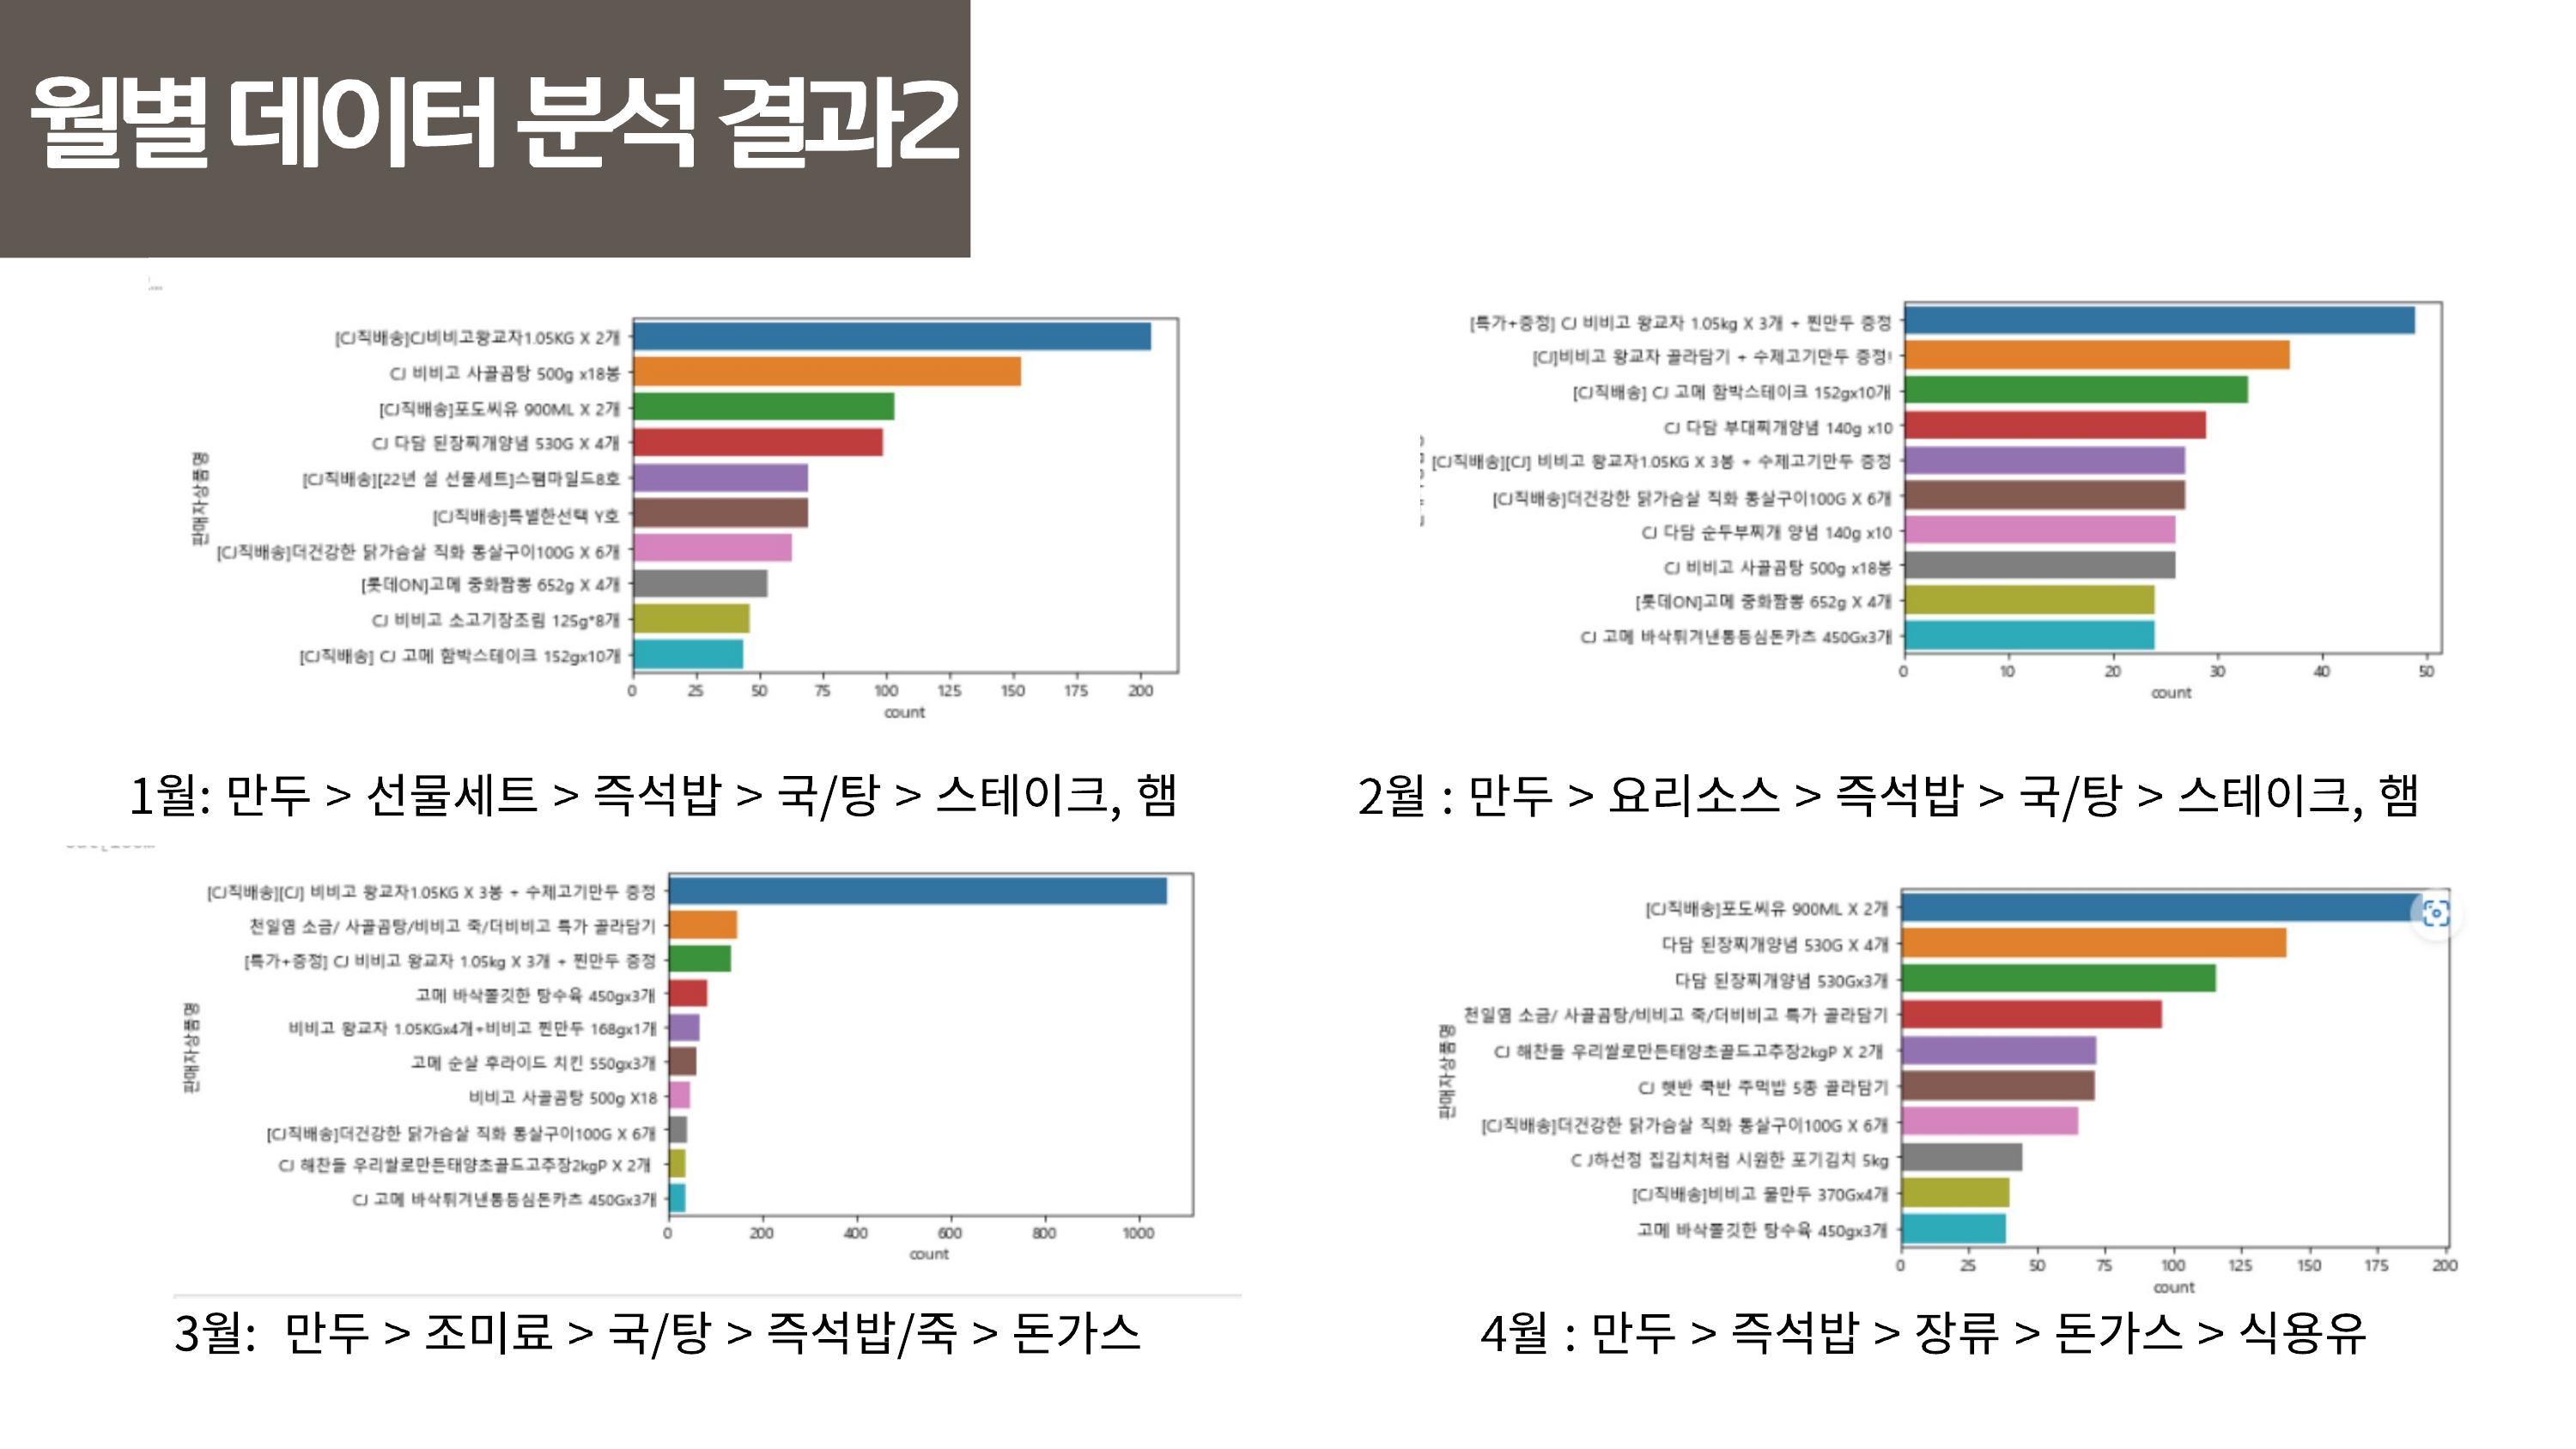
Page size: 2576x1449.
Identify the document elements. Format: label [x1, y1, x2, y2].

text_box [270, 798, 310, 817]
picture [738, 784, 762, 807]
text_box [47, 132, 119, 168]
text_box [2180, 777, 2216, 799]
picture [554, 784, 578, 807]
picture [1437, 885, 2470, 1294]
text_box [2062, 775, 2080, 822]
text_box [2020, 776, 2060, 817]
text_box [463, 76, 495, 167]
text_box [624, 133, 694, 167]
text_box [529, 137, 602, 167]
text_box [818, 1339, 848, 1355]
text_box [202, 807, 209, 814]
text_box [389, 773, 404, 806]
text_box [2111, 774, 2123, 801]
text_box [1741, 808, 1780, 812]
text_box [2287, 1338, 2318, 1355]
text_box [2338, 795, 2344, 805]
text_box [501, 1312, 505, 1355]
text_box [917, 1331, 957, 1355]
text_box [939, 777, 975, 799]
text_box [733, 125, 805, 168]
text_box [203, 1326, 231, 1337]
text_box [426, 1335, 465, 1349]
text_box [638, 776, 664, 798]
text_box [202, 787, 209, 795]
text_box [718, 76, 805, 125]
text_box [375, 802, 404, 816]
text_box [1902, 774, 1917, 800]
text_box [2240, 1313, 2266, 1336]
text_box [811, 1313, 837, 1337]
text_box [2224, 779, 2243, 807]
text_box [2297, 774, 2302, 817]
text_box [132, 773, 195, 816]
text_box [1926, 776, 1947, 797]
text_box [1776, 1313, 1801, 1337]
text_box [1736, 1339, 1767, 1355]
text_box [683, 776, 704, 796]
text_box [1444, 807, 1451, 815]
text_box [225, 1312, 238, 1337]
picture [1875, 1322, 1899, 1344]
text_box [2246, 1339, 2275, 1355]
picture [569, 1322, 592, 1344]
text_box [2145, 1314, 2181, 1337]
text_box [1609, 777, 1649, 812]
picture [2015, 1322, 2039, 1344]
text_box [1599, 1339, 1628, 1354]
text_box [842, 777, 866, 797]
text_box [1444, 788, 1451, 796]
picture [1569, 785, 1593, 807]
text_box [2129, 1312, 2140, 1355]
text_box [598, 802, 629, 817]
text_box [660, 773, 674, 799]
text_box [597, 775, 632, 792]
text_box [937, 807, 976, 811]
text_box [390, 76, 405, 167]
picture [2138, 785, 2162, 807]
text_box [1072, 778, 1103, 793]
text_box [857, 1313, 878, 1334]
text_box [1472, 778, 1492, 798]
text_box [1849, 1312, 1860, 1336]
text_box [123, 76, 206, 125]
text_box [768, 1331, 807, 1336]
text_box [1025, 777, 1048, 808]
text_box [1880, 776, 1906, 799]
text_box [1636, 1336, 1675, 1355]
text_box [1953, 774, 1964, 798]
text_box [410, 791, 450, 816]
picture [65, 846, 1242, 1299]
text_box [610, 1313, 649, 1355]
text_box [846, 801, 875, 817]
text_box [645, 801, 674, 817]
text_box [1567, 1344, 1574, 1352]
text_box [1839, 776, 1874, 792]
text_box [1086, 1312, 1097, 1355]
text_box [1567, 1325, 1574, 1332]
text_box [778, 776, 817, 817]
text_box [1101, 1345, 1140, 1349]
text_box [2354, 807, 2362, 823]
text_box [2056, 1313, 2095, 1337]
text_box [471, 774, 483, 815]
text_box [428, 1315, 464, 1337]
text_box [1058, 1316, 1080, 1347]
text_box [136, 127, 208, 168]
text_box [2313, 779, 2344, 794]
text_box [276, 776, 306, 793]
text_box [2061, 1341, 2091, 1354]
text_box [330, 1336, 369, 1355]
text_box [1138, 773, 1160, 782]
text_box [1684, 774, 1689, 817]
text_box [711, 773, 722, 797]
text_box [416, 775, 445, 789]
text_box [1733, 1331, 1771, 1336]
text_box [2268, 778, 2290, 808]
text_box [870, 773, 880, 801]
text_box [834, 1312, 848, 1337]
text_box [2099, 1316, 2122, 1347]
text_box [1837, 795, 1876, 798]
text_box [2240, 775, 2251, 815]
text_box [820, 775, 838, 822]
picture [2199, 1322, 2223, 1344]
text_box [513, 1314, 552, 1349]
picture [327, 784, 350, 807]
text_box [2179, 808, 2218, 812]
text_box [2270, 1312, 2275, 1337]
text_box [1698, 777, 1735, 799]
picture [1980, 785, 2004, 807]
text_box [472, 1315, 492, 1344]
text_box [701, 1312, 712, 1338]
text_box [651, 1313, 669, 1360]
text_box [805, 107, 874, 151]
text_box [896, 1313, 915, 1360]
text_box [206, 1313, 228, 1325]
text_box [247, 1344, 254, 1352]
picture [148, 258, 2445, 742]
text_box [877, 76, 904, 167]
text_box [1103, 1314, 1139, 1337]
text_box [1826, 1337, 1854, 1354]
picture [1796, 785, 1820, 807]
text_box [288, 1315, 308, 1336]
text_box [261, 76, 297, 165]
text_box [1518, 777, 1548, 794]
text_box [594, 794, 634, 798]
picture [896, 784, 920, 807]
text_box [1945, 1312, 1956, 1337]
text_box [1139, 784, 1158, 799]
text_box [884, 1312, 896, 1336]
text_box [772, 1339, 803, 1355]
text_box [368, 776, 393, 800]
picture [1692, 1322, 1716, 1344]
text_box [303, 76, 319, 167]
text_box [257, 773, 267, 805]
text_box [688, 799, 715, 816]
text_box [1498, 774, 1510, 806]
text_box [315, 1312, 326, 1343]
text_box [503, 778, 533, 801]
text_box [1735, 1313, 1770, 1330]
text_box [1595, 1315, 1614, 1336]
text_box [1742, 777, 1778, 799]
text_box [1916, 1314, 1941, 1337]
text_box [1783, 1339, 1812, 1355]
text_box [770, 1313, 805, 1330]
picture [727, 1322, 751, 1344]
text_box [1841, 802, 1871, 817]
text_box [1697, 797, 1736, 812]
text_box [175, 1315, 198, 1352]
text_box [2379, 774, 2402, 783]
text_box [1821, 1313, 1842, 1334]
text_box [247, 1325, 254, 1332]
text_box [74, 76, 117, 130]
text_box [531, 77, 601, 116]
text_box [1964, 1313, 1996, 1333]
text_box [293, 1339, 322, 1354]
text_box [2143, 1345, 2183, 1349]
text_box [998, 774, 1009, 815]
text_box [1641, 1314, 1671, 1331]
text_box [322, 79, 380, 149]
text_box [861, 1337, 889, 1354]
text_box [900, 80, 960, 159]
text_box [231, 81, 279, 146]
text_box [1096, 794, 1102, 804]
text_box [487, 773, 491, 817]
text_box [517, 78, 670, 150]
text_box [1481, 1311, 1546, 1355]
text_box [677, 1338, 706, 1355]
text_box [335, 1314, 364, 1331]
picture [973, 1322, 997, 1344]
text_box [2327, 1336, 2366, 1355]
text_box [498, 808, 538, 811]
text_box [454, 778, 477, 808]
text_box [673, 1314, 697, 1336]
text_box [2084, 777, 2108, 798]
text_box [2310, 808, 2349, 811]
text_box [1111, 807, 1120, 822]
text_box [1476, 803, 1505, 816]
text_box [2388, 803, 2416, 817]
text_box [1656, 778, 1681, 807]
text_box [655, 76, 695, 130]
text_box [1018, 1341, 1049, 1354]
text_box [413, 81, 472, 147]
text_box [2255, 774, 2259, 817]
text_box [1067, 807, 1107, 811]
text_box [234, 802, 263, 816]
text_box [1513, 798, 1552, 817]
text_box [1798, 1312, 1812, 1337]
text_box [2381, 785, 2400, 800]
text_box [1359, 774, 1424, 817]
text_box [2403, 774, 2416, 801]
text_box [1161, 773, 1175, 801]
text_box [1013, 773, 1018, 817]
text_box [2331, 1313, 2361, 1332]
picture [386, 1322, 410, 1344]
text_box [810, 81, 866, 130]
text_box [1930, 799, 1958, 817]
text_box [920, 1313, 955, 1330]
text_box [1014, 1313, 1053, 1337]
text_box [1145, 802, 1175, 816]
text_box [31, 76, 100, 130]
text_box [2088, 801, 2117, 817]
text_box [1621, 1312, 1632, 1343]
text_box [209, 1338, 240, 1355]
text_box [2283, 1312, 2323, 1337]
text_box [1055, 773, 1060, 817]
text_box [1922, 1338, 1950, 1355]
text_box [229, 778, 249, 797]
text_box [1959, 1337, 1999, 1355]
text_box [982, 779, 1001, 807]
text_box [1886, 802, 1917, 817]
